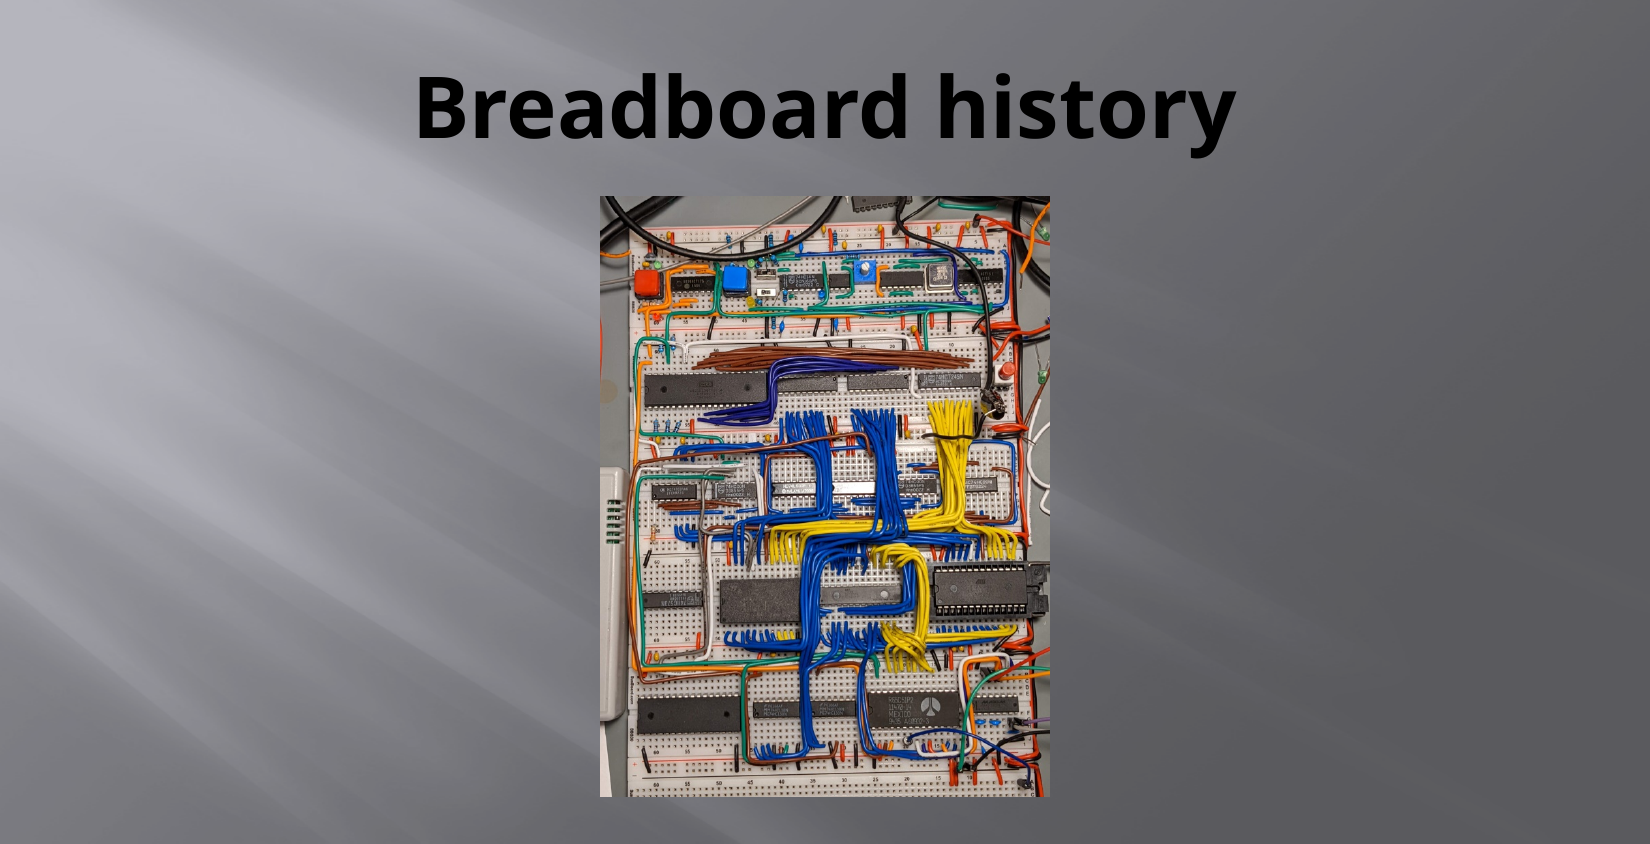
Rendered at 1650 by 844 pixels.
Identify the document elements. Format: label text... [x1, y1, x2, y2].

title Breadboard history [82, 33, 1568, 175]
picture [599, 196, 1051, 798]
